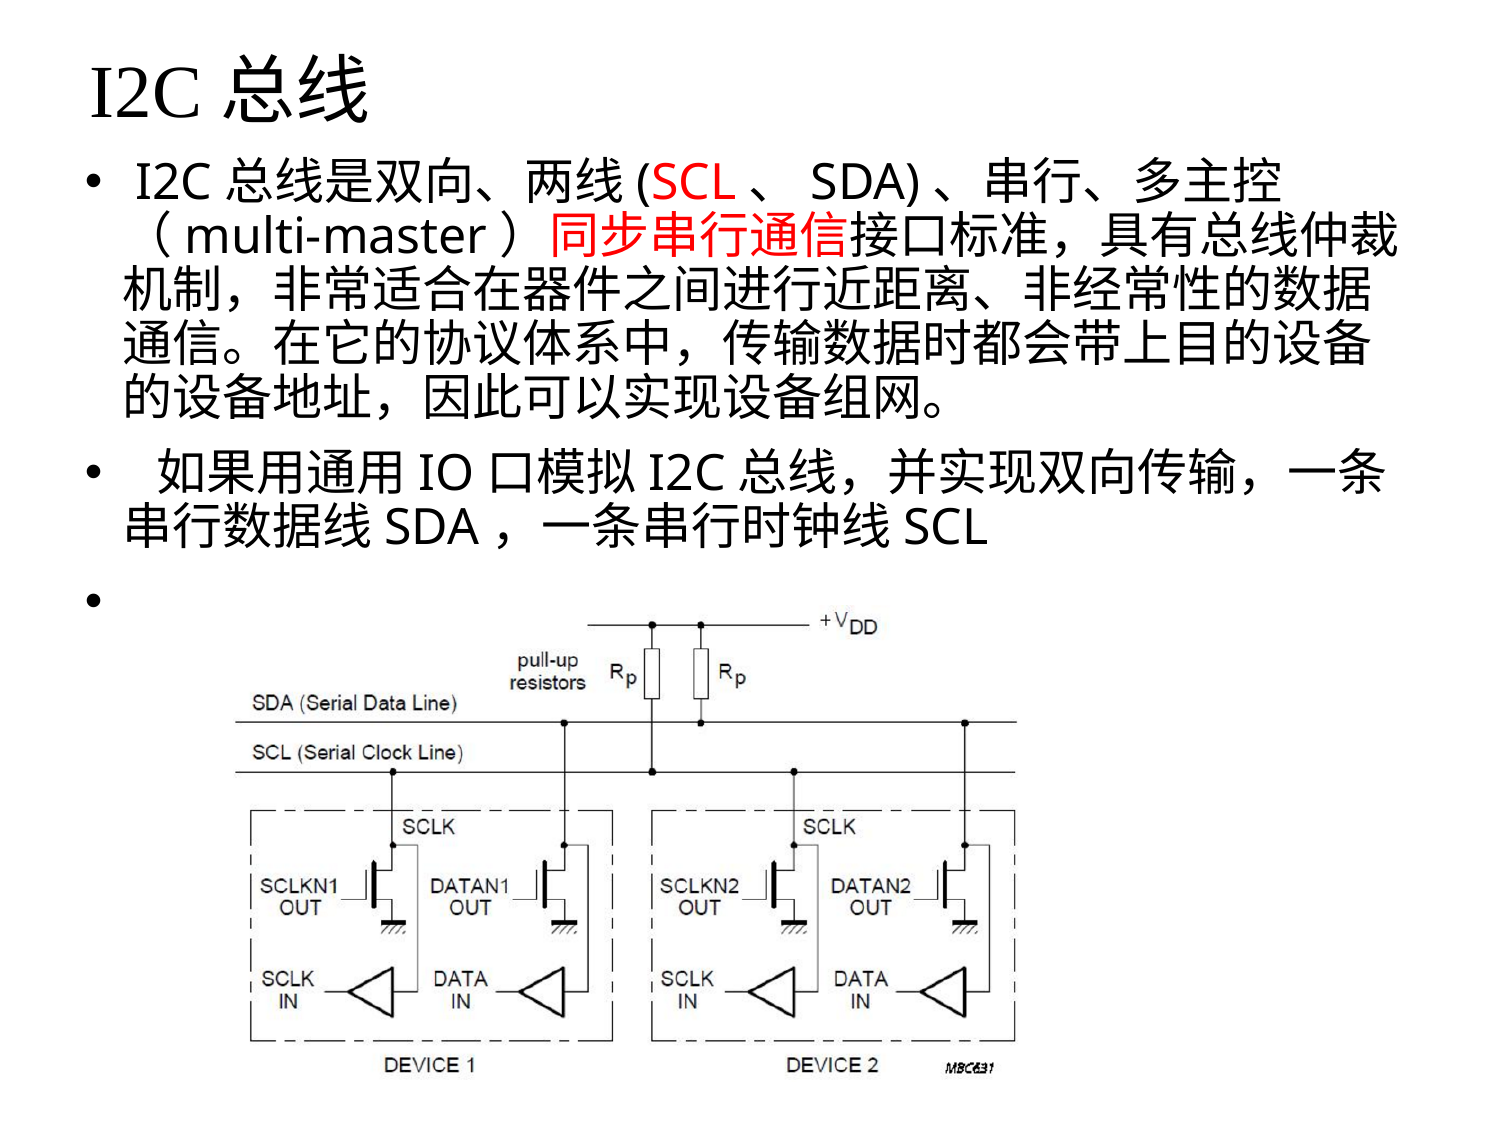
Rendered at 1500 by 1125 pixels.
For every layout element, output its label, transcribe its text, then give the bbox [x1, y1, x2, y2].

picture [194, 586, 1069, 1087]
list I2C总线是双向、两线(SCL、SDA)、串行、多主控（multi-master）同步串行通信接口标准，具有总线仲裁机制，非常适合在器件之间进行近距离、非经常性的数据通信。在它的协议体系中，传输数据时都会带上目的设备的设备地址，因此可以实现设备组网。 如果用通用IO口模拟I2C总线，并实现双向传输，一条串行数据线SDA，一条串行时钟线SCL [70, 148, 1430, 892]
title I2C总线 [75, 45, 1425, 148]
